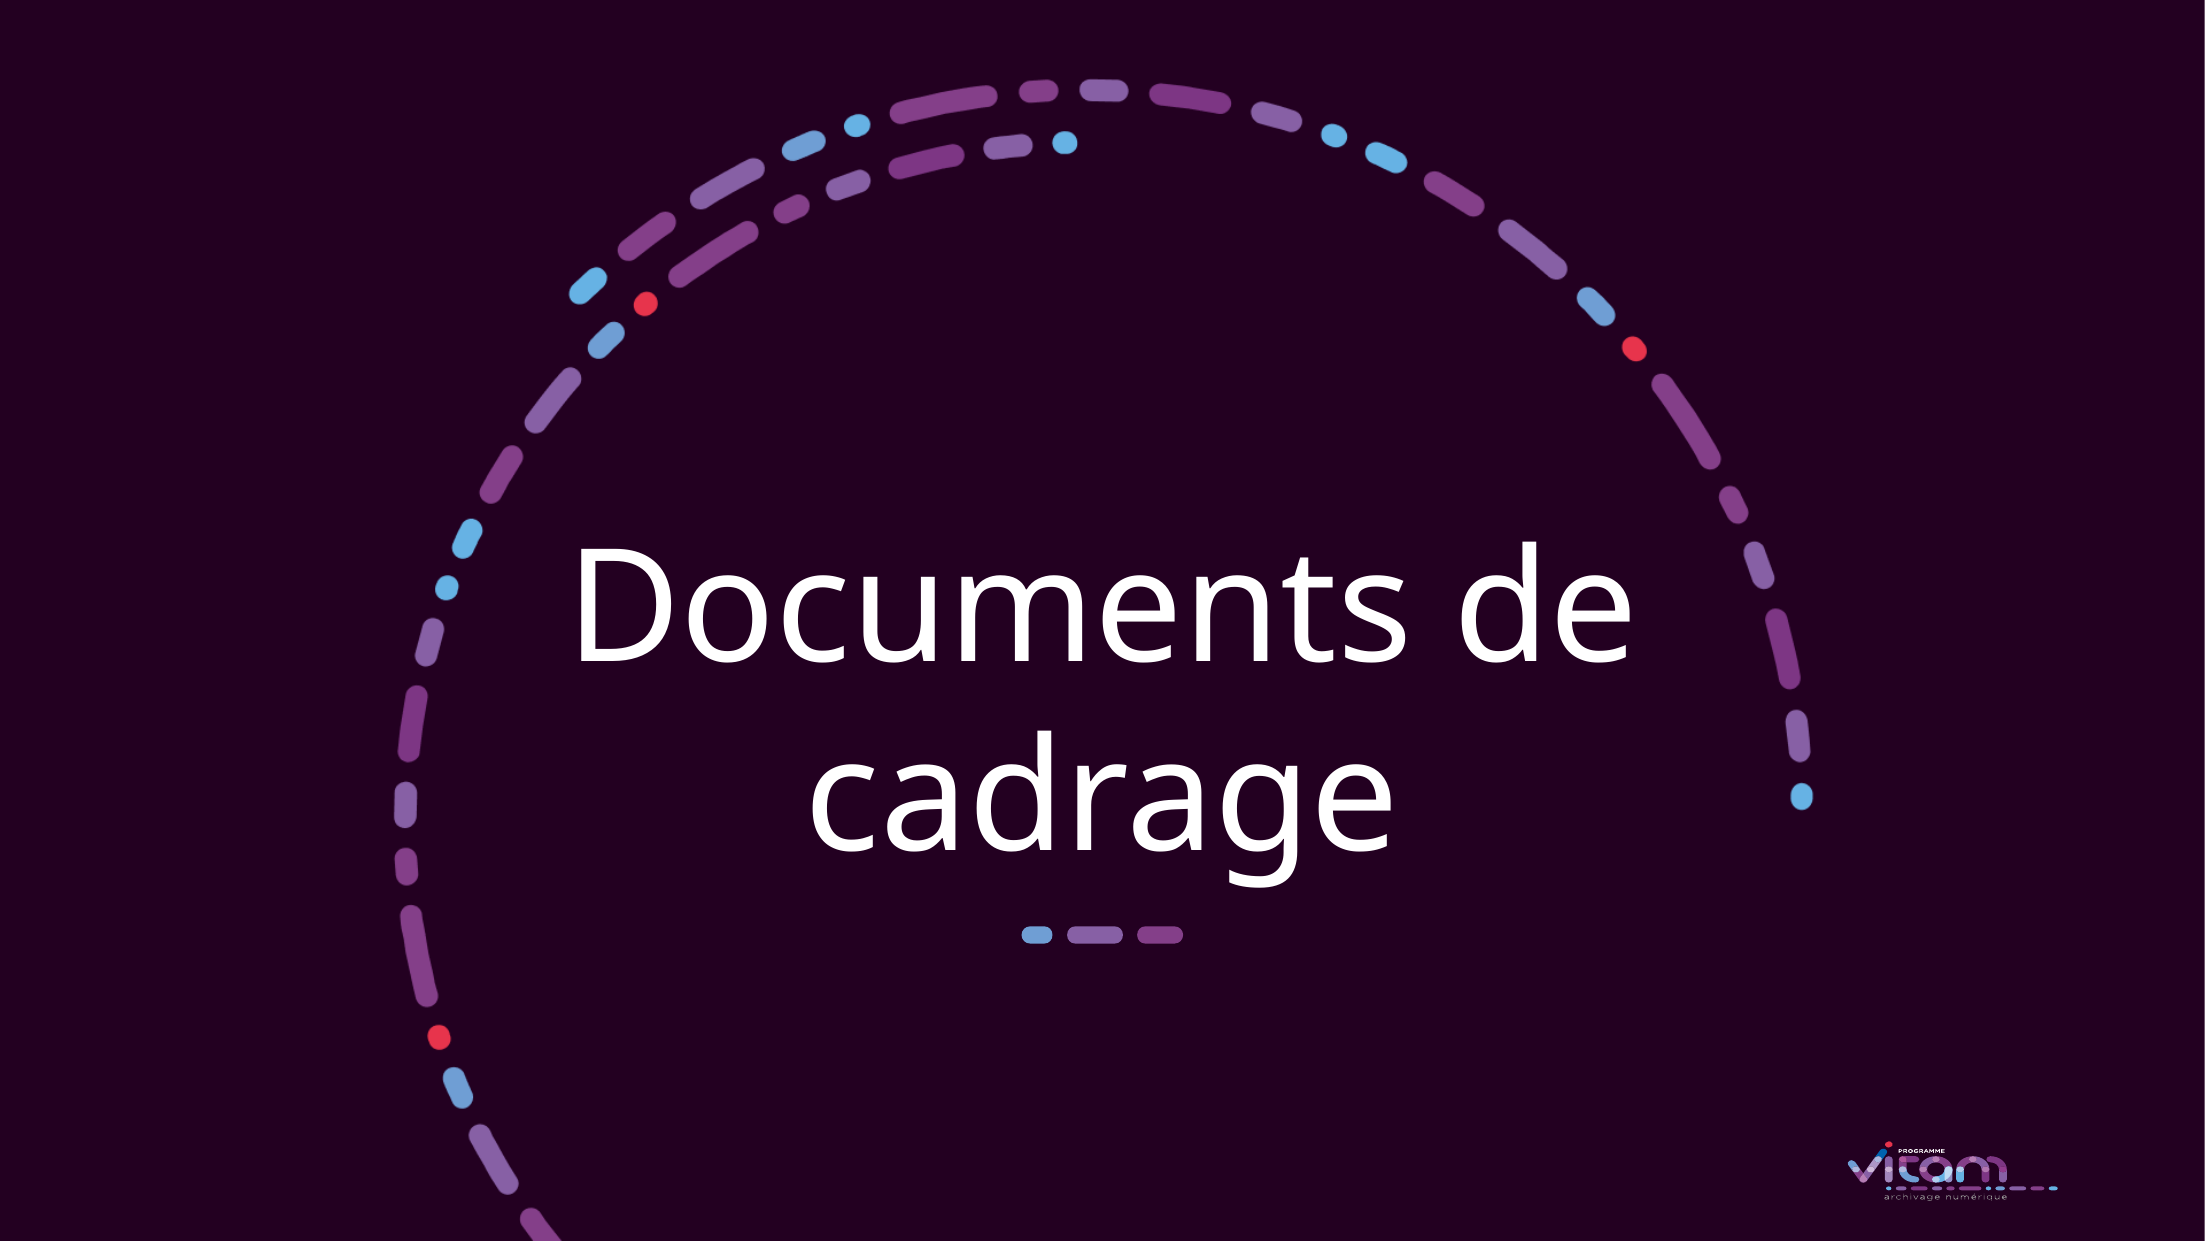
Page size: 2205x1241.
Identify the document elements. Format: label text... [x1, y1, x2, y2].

text_box [1067, 926, 1123, 944]
text_box [1137, 926, 1184, 944]
text_box [1021, 926, 1053, 944]
text_box Documents de cadrage [518, 508, 1687, 879]
picture [0, 0, 2205, 1241]
